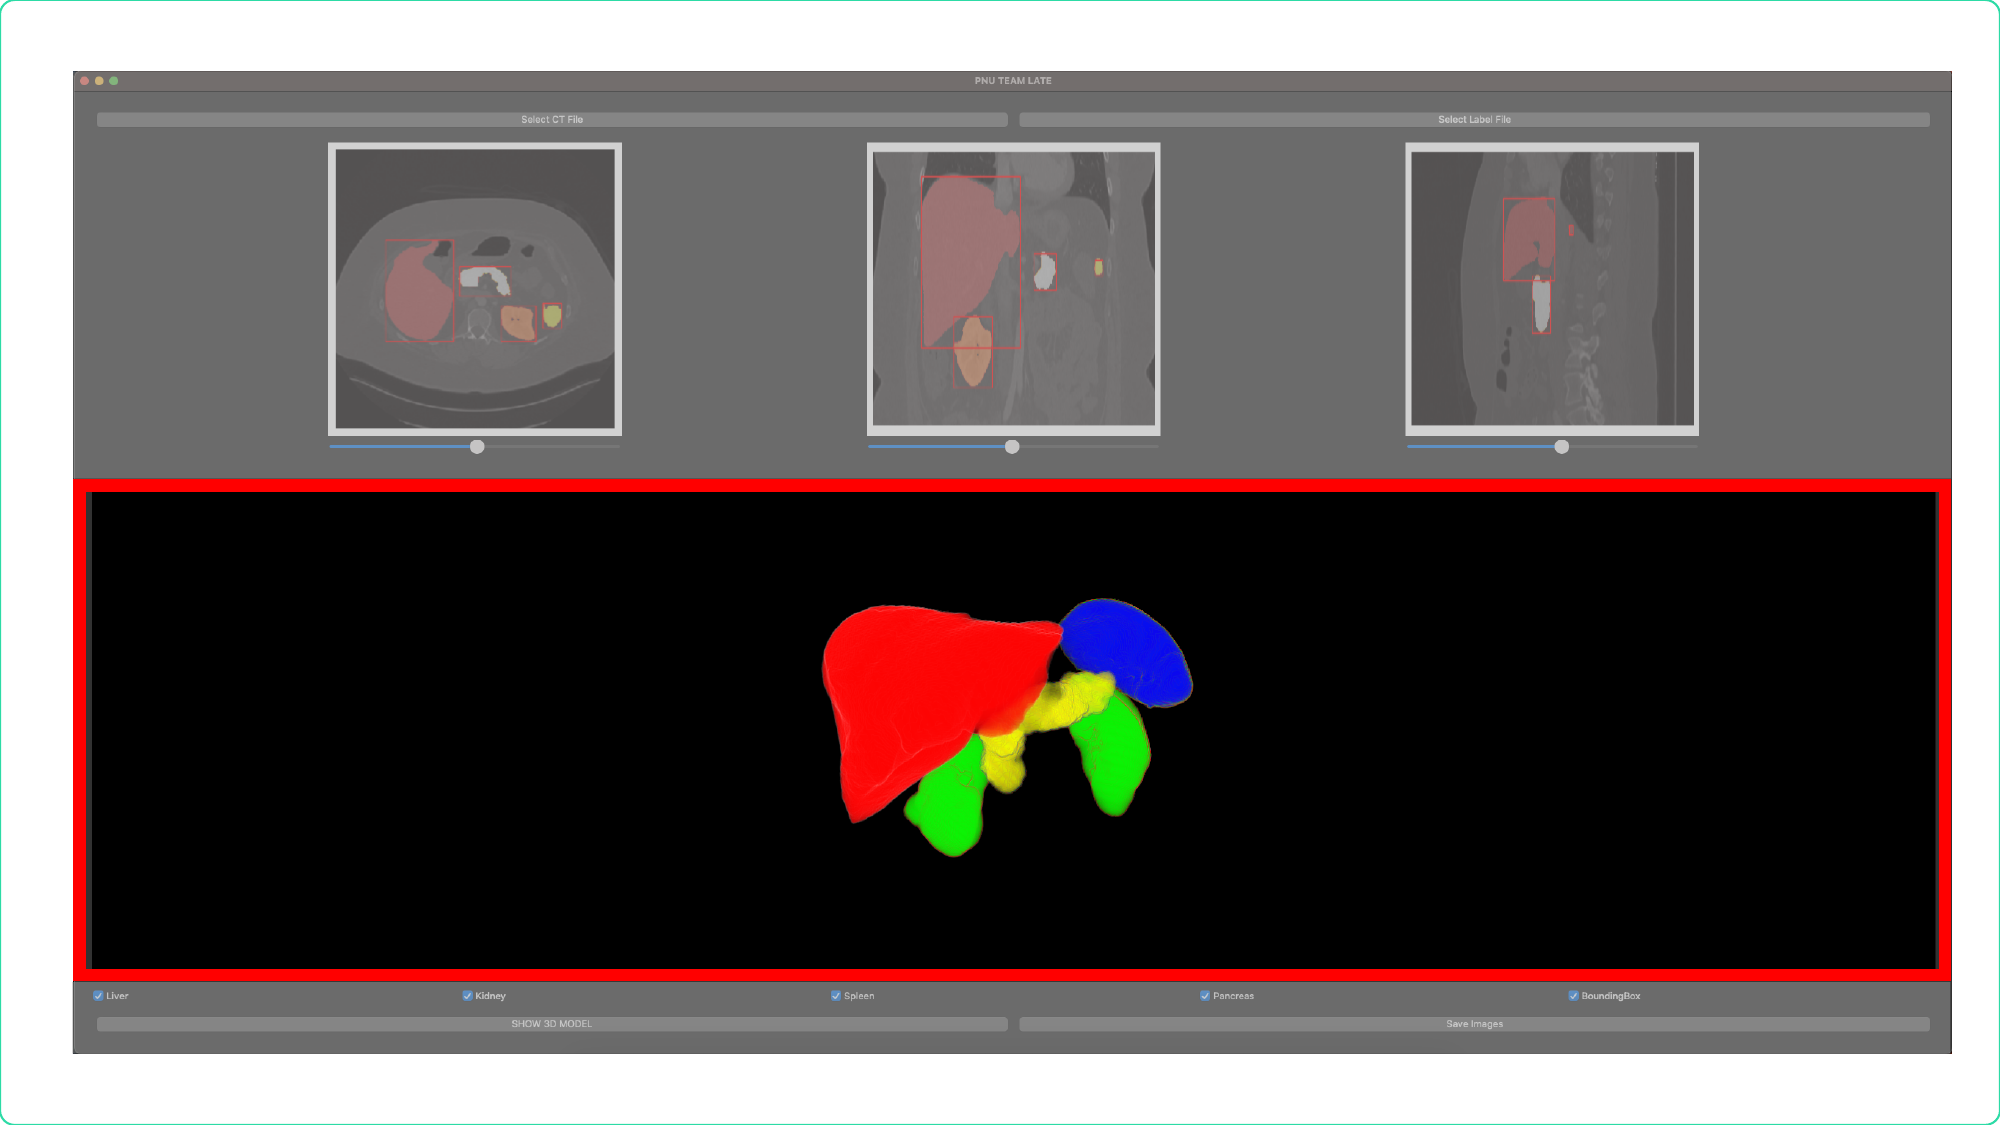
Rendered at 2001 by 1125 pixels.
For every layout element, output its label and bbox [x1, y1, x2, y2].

picture [73, 71, 1952, 1054]
text_box [0, 0, 2000, 1125]
